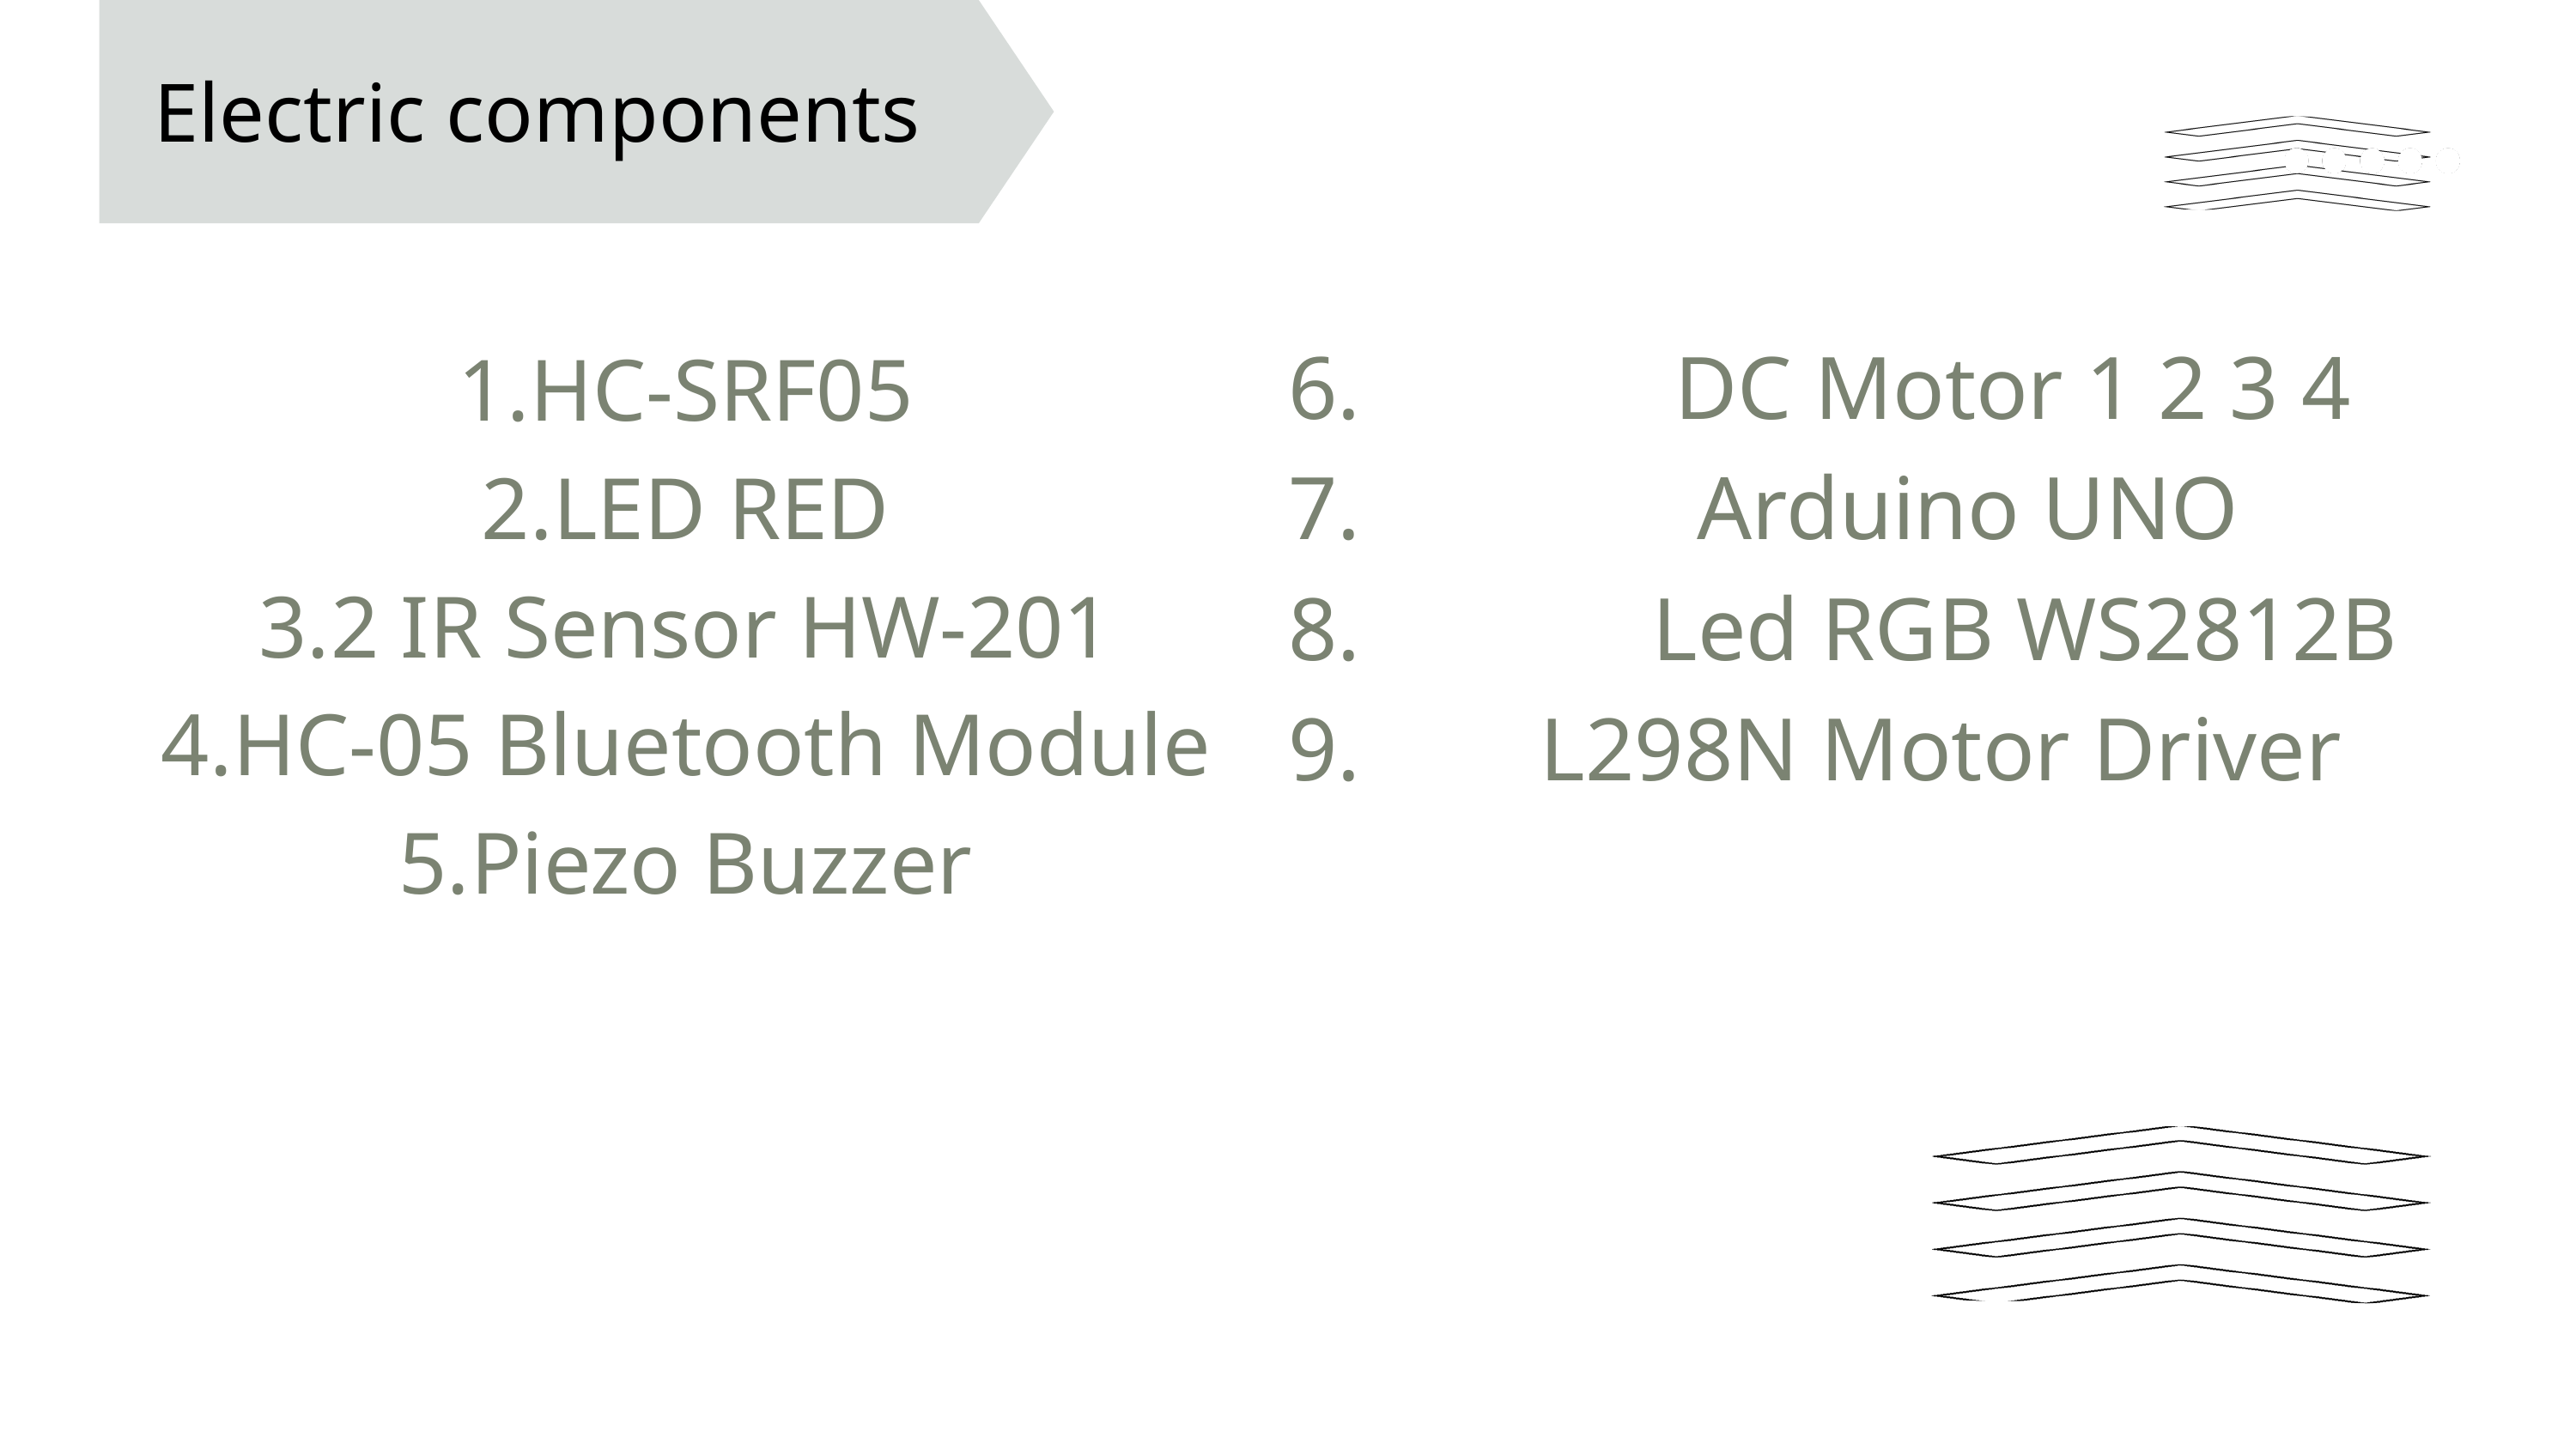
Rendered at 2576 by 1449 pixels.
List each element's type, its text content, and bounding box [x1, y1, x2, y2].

text_box [2284, 147, 2460, 174]
text_box [2164, 115, 2432, 211]
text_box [99, 0, 1054, 224]
text_box HC-SRF05 LED RED 2 IR Sensor HW-201 HC-05 Bluetooth Module Piezo Buzzer [11, 319, 1287, 1030]
text_box 6. DC Motor 1 2 3 4 7. Arduino UNO 8. Led RGB WS2812B 9. L298N Motor Driver [1287, 315, 2510, 1161]
text_box [1931, 1161, 2431, 1304]
